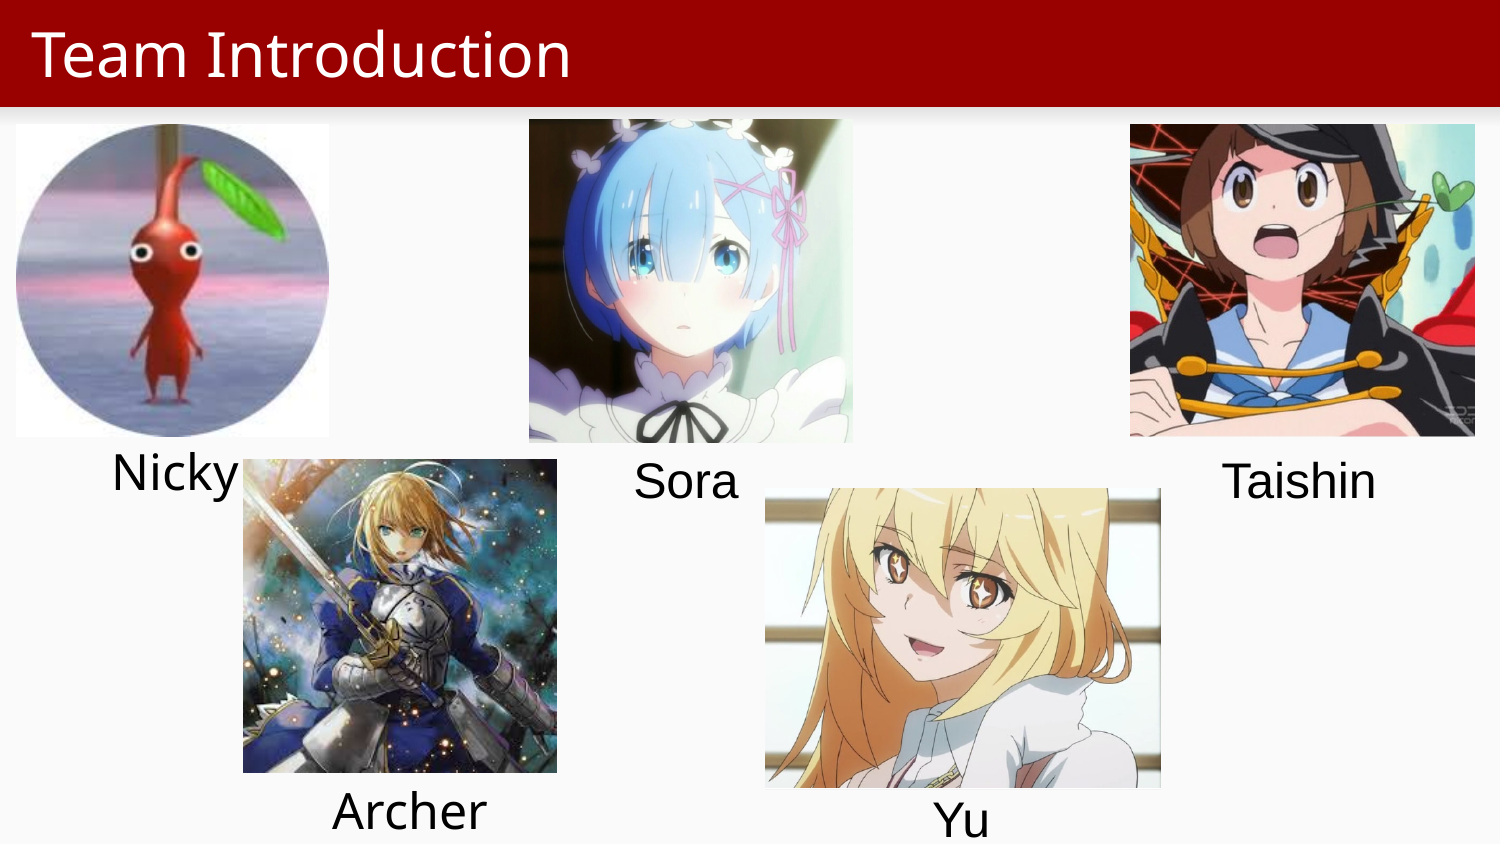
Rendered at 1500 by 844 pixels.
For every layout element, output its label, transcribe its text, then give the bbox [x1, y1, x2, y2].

picture [1130, 124, 1475, 438]
text_box Yu [917, 798, 1010, 844]
text_box Sora [618, 451, 785, 520]
picture [15, 124, 329, 438]
text_box Archer [317, 782, 518, 839]
picture [243, 459, 557, 773]
picture [765, 488, 1161, 790]
picture [529, 118, 853, 443]
title Team Introduction [16, 2, 1464, 102]
text_box Taishin [1206, 444, 1407, 520]
text_box Nicky [31, 425, 345, 500]
